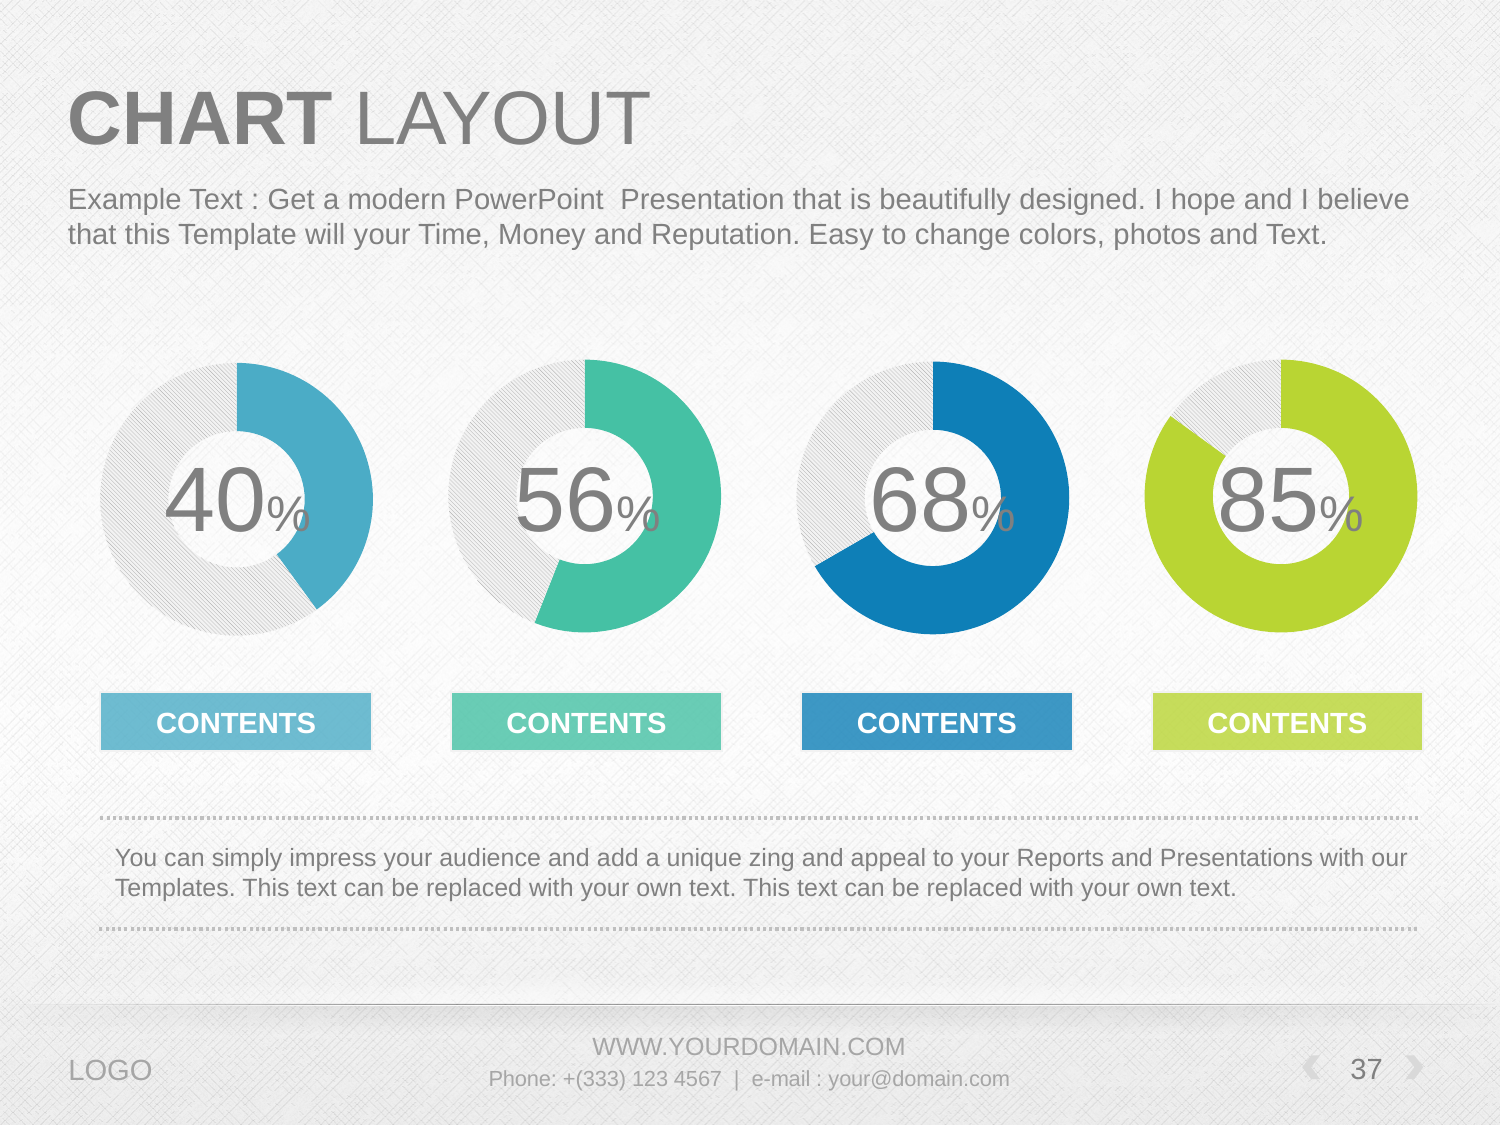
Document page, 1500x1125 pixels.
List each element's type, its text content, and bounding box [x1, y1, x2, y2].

title CHART LAYOUT [53, 61, 1436, 168]
text_box CONTENTS [98, 716, 374, 753]
text_box You can simply impress your audience and add a unique zing and appeal to your Reports and Presentations with our Templates. This text can be replaced with your own text. This text can be replaced with your own text. [100, 834, 1437, 909]
chart [40, 287, 1473, 708]
list Example Text : Get a modern PowerPoint Presentation that is beautifully designed. I hope and I believe that this Template will your Time, Money and Reputation. Easy to change colors, photos and Text. [53, 172, 1436, 279]
text_box CONTENTS [449, 713, 725, 753]
text_box CONTENTS [799, 715, 1075, 753]
picture [0, 0, 1500, 1125]
text_box CONTENTS [1150, 713, 1425, 753]
